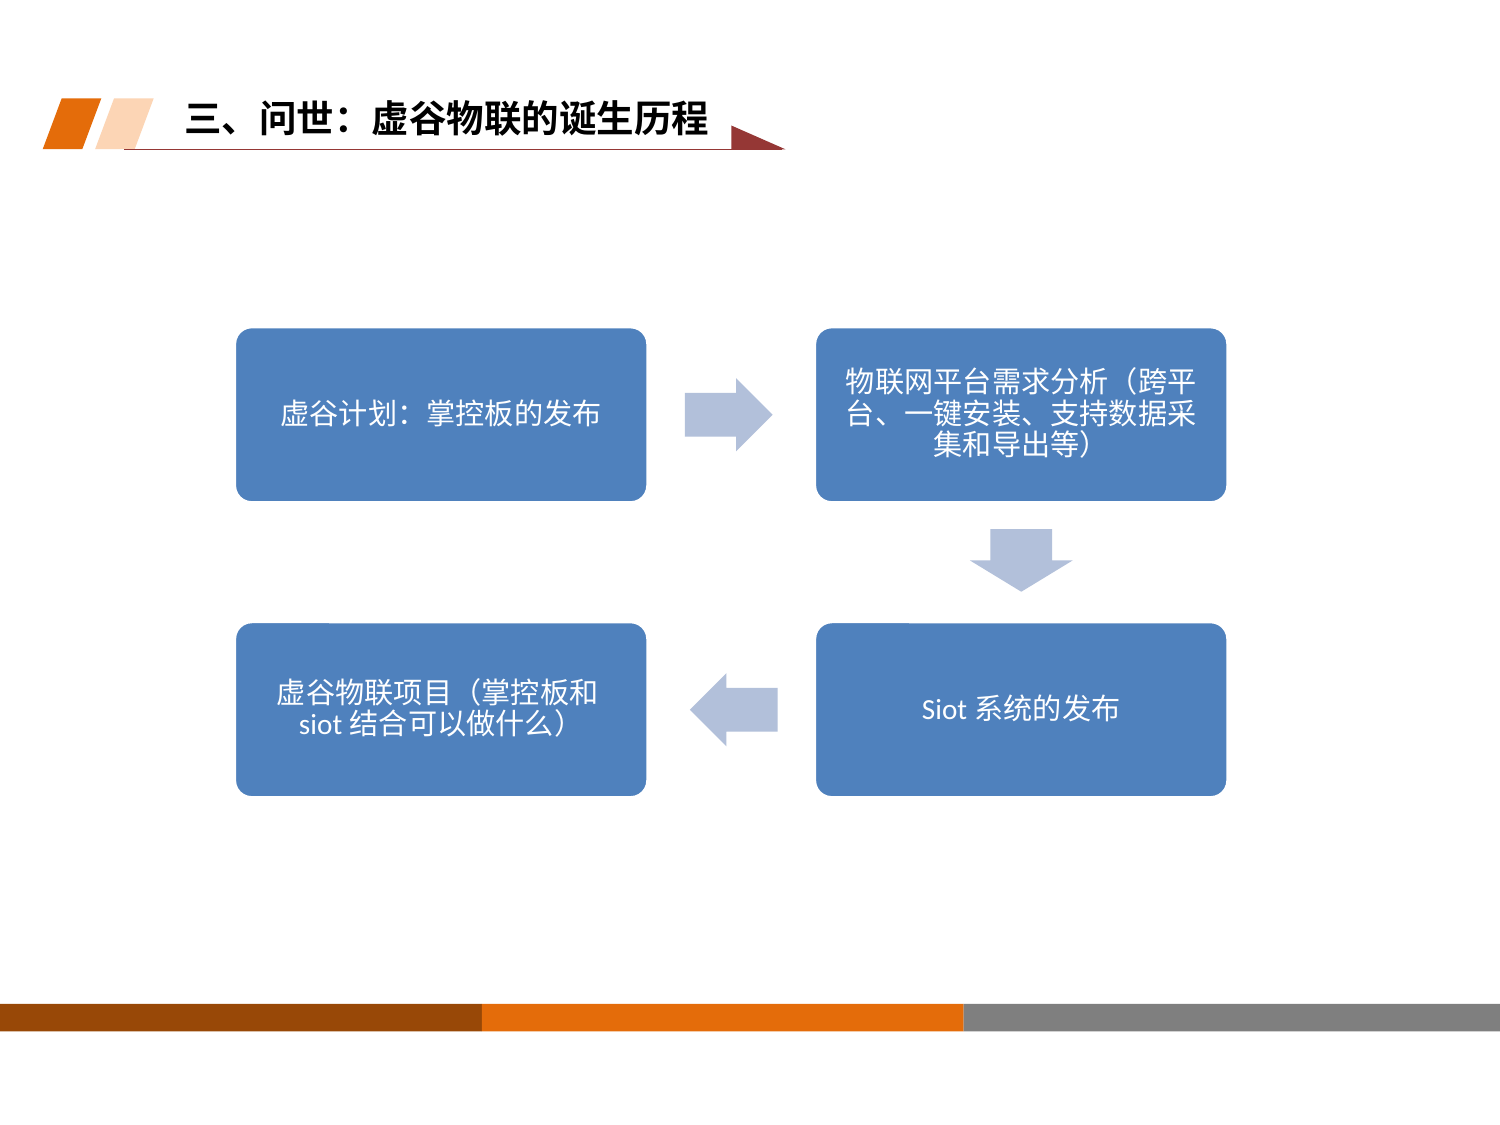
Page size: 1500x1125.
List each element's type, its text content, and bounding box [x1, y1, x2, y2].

text_box [42, 98, 102, 150]
text_box 三、问世：虚谷物联的诞生历程 [169, 87, 739, 123]
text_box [0, 1003, 1500, 1032]
text_box [95, 98, 154, 150]
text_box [124, 125, 786, 150]
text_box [233, 325, 1229, 799]
